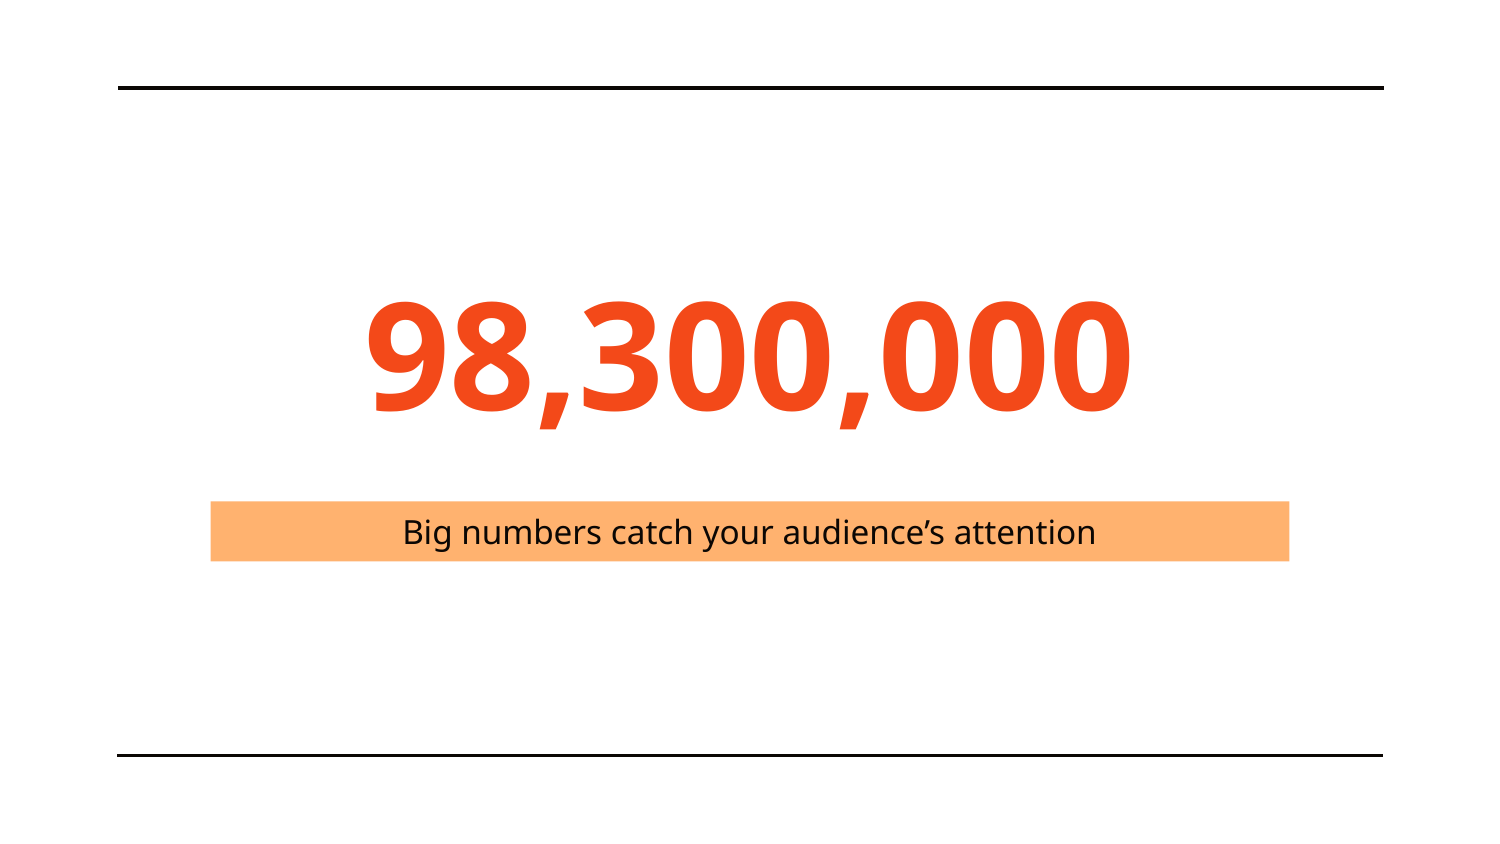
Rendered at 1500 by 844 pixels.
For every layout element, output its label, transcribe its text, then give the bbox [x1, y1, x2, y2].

subtitle Big numbers catch your audience’s attention [210, 501, 1290, 562]
title 98,300,000 [210, 231, 1290, 455]
